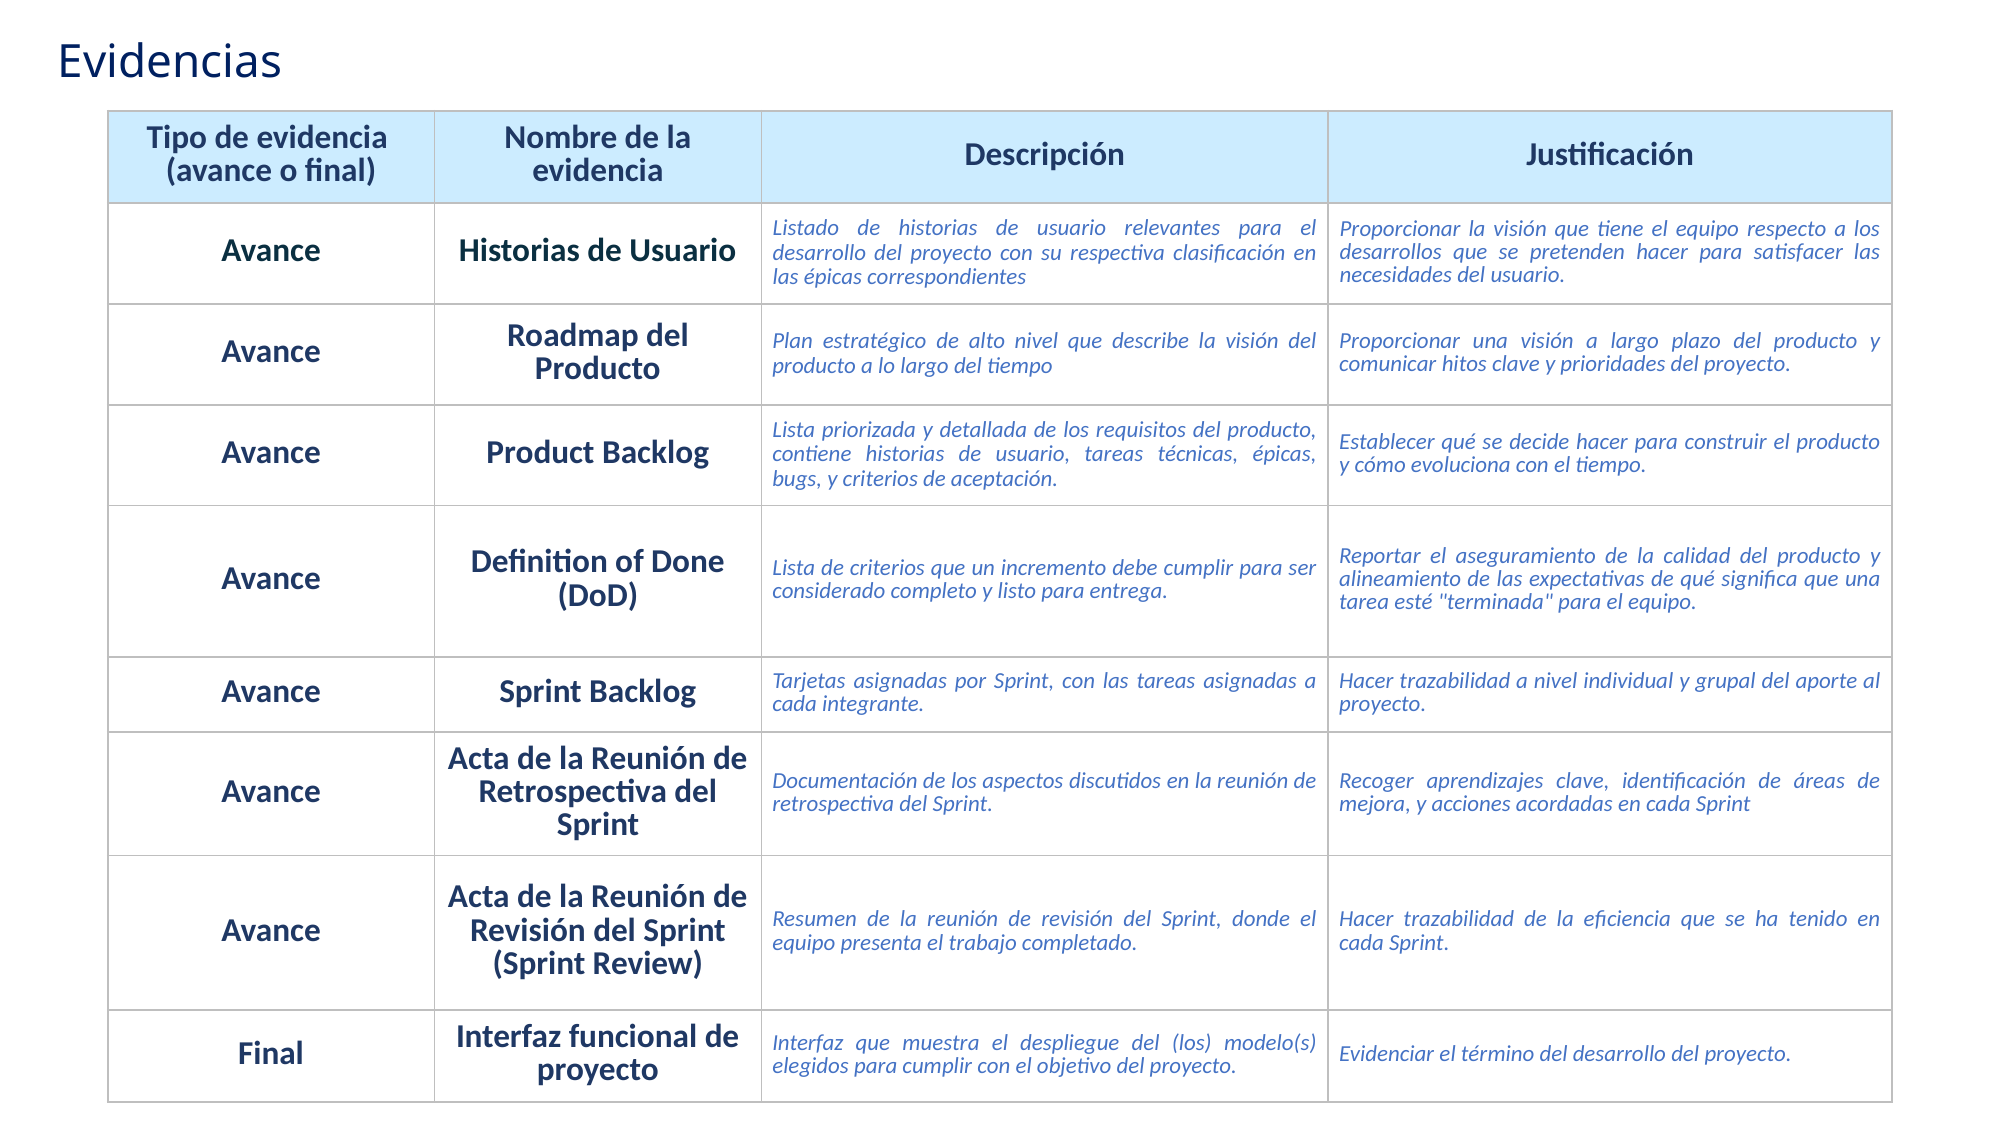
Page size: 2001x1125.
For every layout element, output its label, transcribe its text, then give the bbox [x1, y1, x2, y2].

text_box Evidencias [42, 22, 1022, 97]
table_header Descripción [762, 112, 1327, 202]
table_cell Reportar el aseguramiento de la calidad del producto y alineamiento de las expectativas de qué significa que una tarea esté "terminada" para el equipo. [1329, 506, 1891, 656]
table_cell Avance [109, 305, 434, 404]
table_cell Establecer qué se decide hacer para construir el producto y cómo evoluciona con el tiempo. [1329, 406, 1891, 505]
table_cell Evidenciar el término del desarrollo del proyecto. [1329, 1011, 1891, 1101]
table_cell Listado de historias de usuario relevantes para el desarrollo del proyecto con su respectiva clasificación en las épicas correspondientes [762, 204, 1327, 303]
table_cell Avance [109, 856, 434, 1009]
table_cell Acta de la Reunión de Retrospectiva del Sprint [435, 733, 761, 855]
table_cell Hacer trazabilidad a nivel individual y grupal del aporte al proyecto. [1329, 658, 1891, 731]
table_cell Hacer trazabilidad de la eficiencia que se ha tenido en cada Sprint. [1329, 856, 1891, 1009]
table_cell Final [109, 1011, 434, 1101]
table_cell Interfaz que muestra el despliegue del (los) modelo(s) elegidos para cumplir con el objetivo del proyecto. [762, 1011, 1327, 1101]
table_cell Avance [109, 406, 434, 505]
table_cell Plan estratégico de alto nivel que describe la visión del producto a lo largo del tiempo [762, 305, 1327, 404]
table_cell Documentación de los aspectos discutidos en la reunión de retrospectiva del Sprint. [762, 733, 1327, 855]
table_cell Avance [109, 204, 434, 303]
table_cell Resumen de la reunión de revisión del Sprint, donde el equipo presenta el trabajo completado. [762, 856, 1327, 1009]
table_cell Acta de la Reunión de Revisión del Sprint (Sprint Review) [435, 856, 761, 1009]
table_cell Avance [109, 506, 434, 656]
table_cell Lista priorizada y detallada de los requisitos del producto, contiene historias de usuario, tareas técnicas, épicas, bugs, y criterios de aceptación. [762, 406, 1327, 505]
table_header Justificación [1329, 112, 1891, 202]
table_cell Avance [109, 733, 434, 855]
table_cell Historias de Usuario [435, 204, 761, 303]
table_cell Roadmap del Producto [435, 305, 761, 404]
table_cell Avance [109, 658, 434, 731]
table_cell Proporcionar una visión a largo plazo del producto y comunicar hitos clave y prioridades del proyecto. [1329, 305, 1891, 404]
table_cell Lista de criterios que un incremento debe cumplir para ser considerado completo y listo para entrega. [762, 506, 1327, 656]
table_header Tipo de evidencia (avance o final) [109, 112, 434, 202]
table_cell Recoger aprendizajes clave, identificación de áreas de mejora, y acciones acordadas en cada Sprint [1329, 733, 1891, 855]
table_header Nombre de la evidencia [435, 112, 761, 202]
table_cell Proporcionar la visión que tiene el equipo respecto a los desarrollos que se pretenden hacer para satisfacer las necesidades del usuario. [1329, 204, 1891, 303]
table_cell Definition of Done (DoD) [435, 506, 761, 656]
table_cell Interfaz funcional de proyecto [435, 1011, 761, 1101]
table_cell Sprint Backlog [435, 658, 761, 731]
table_cell Tarjetas asignadas por Sprint, con las tareas asignadas a cada integrante. [762, 658, 1327, 731]
table_cell Product Backlog [435, 406, 761, 505]
